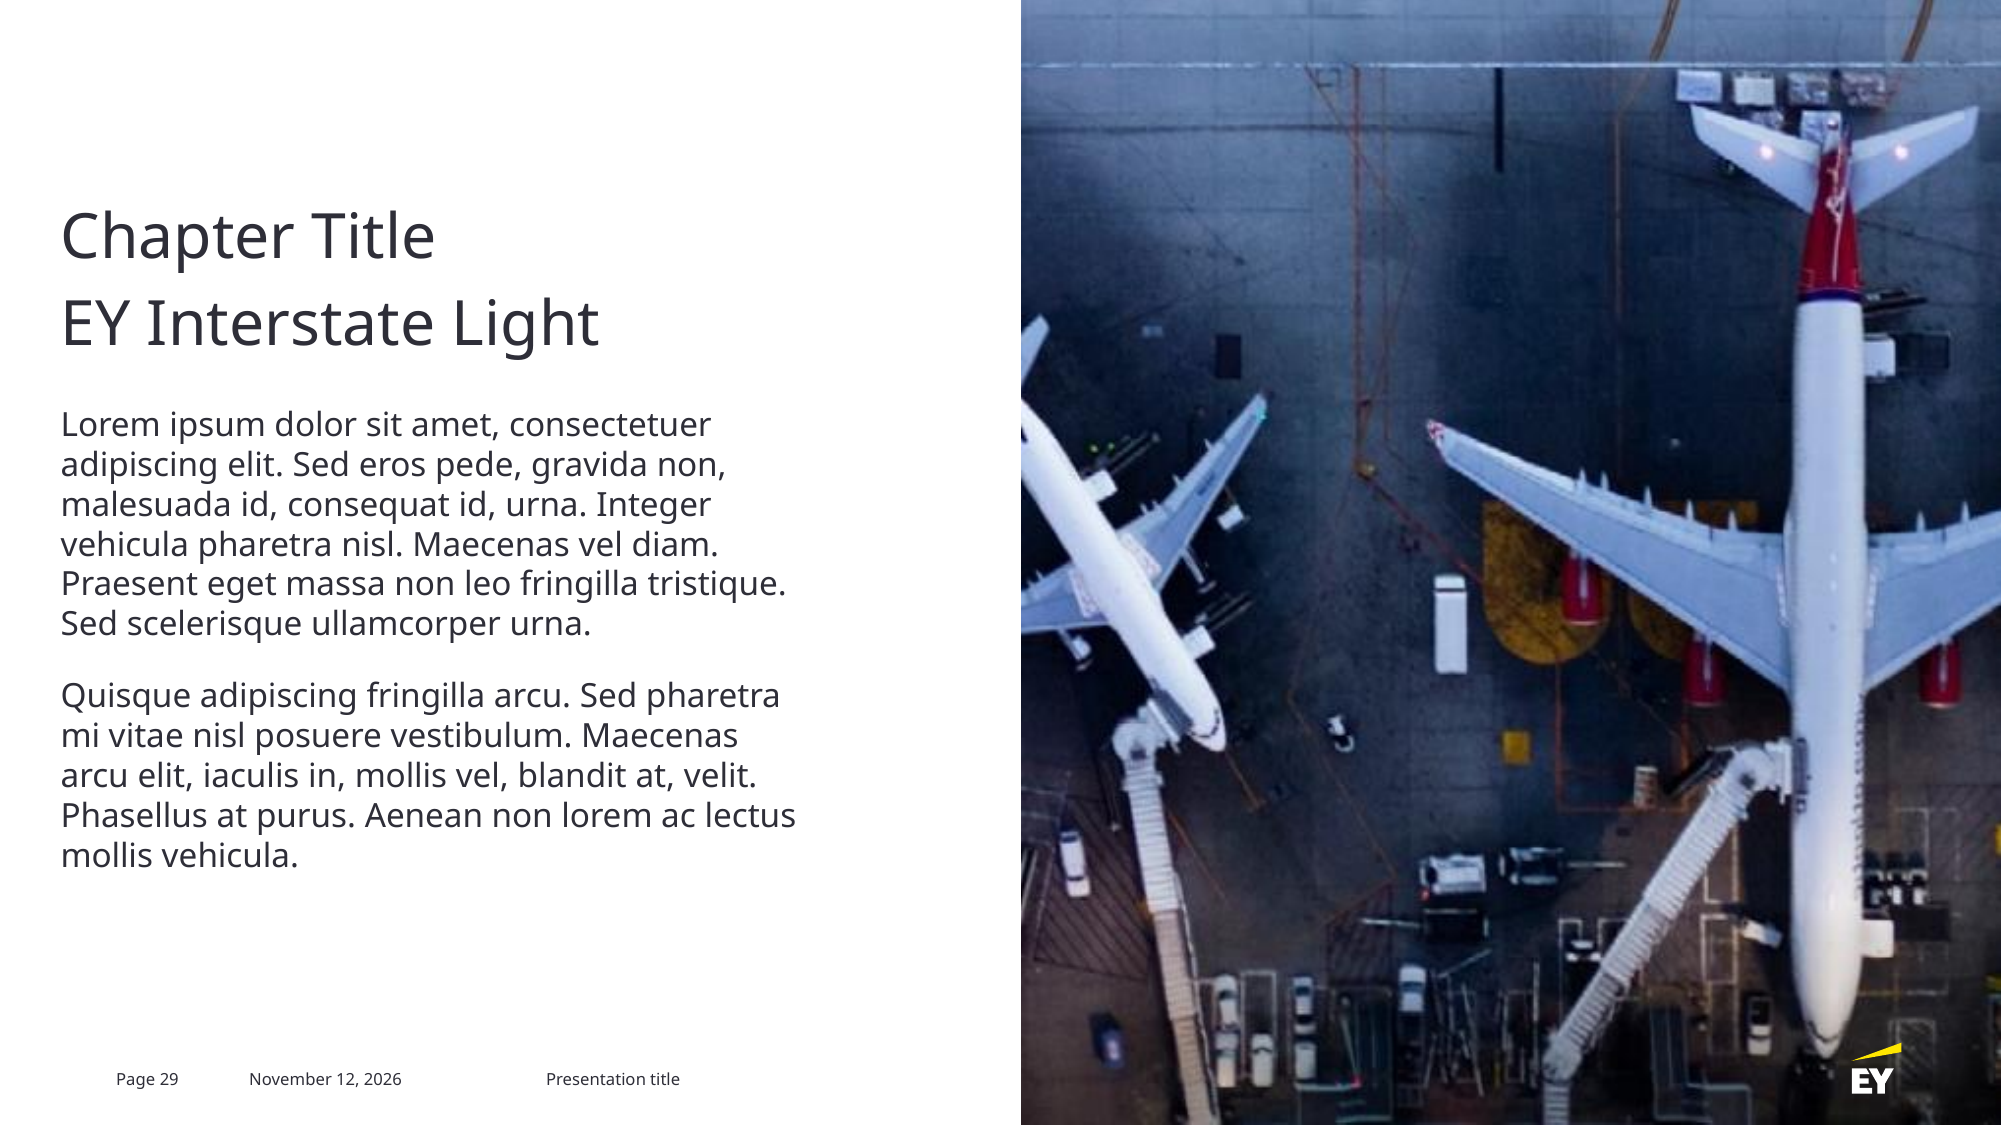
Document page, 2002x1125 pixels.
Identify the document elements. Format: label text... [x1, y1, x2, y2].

slide_number Page 29 [101, 1061, 211, 1092]
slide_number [234, 1061, 430, 1092]
list Lorem ipsum dolor sit amet, consectetuer adipiscing elit. Sed eros pede, gravida non, malesuada id, consequat id, urna. Integer vehicula pharetra nisl. Maecenas vel diam. Praesent eget massa non leo fringilla tristique. Sed scelerisque ullamcorper urna. Quisque adipiscing fringilla arcu. Sed pharetra mi vitae nisl posuere vestibulum. Maecenas arcu elit, iaculis in, mollis vel, blandit at, velit. Phasellus at purus. Aenean non lorem ac lectus mollis vehicula. [60, 402, 805, 913]
footer Presentation title [531, 1061, 1015, 1092]
list Chapter Title EY Interstate Light [60, 195, 805, 370]
picture [1021, 0, 2001, 1125]
